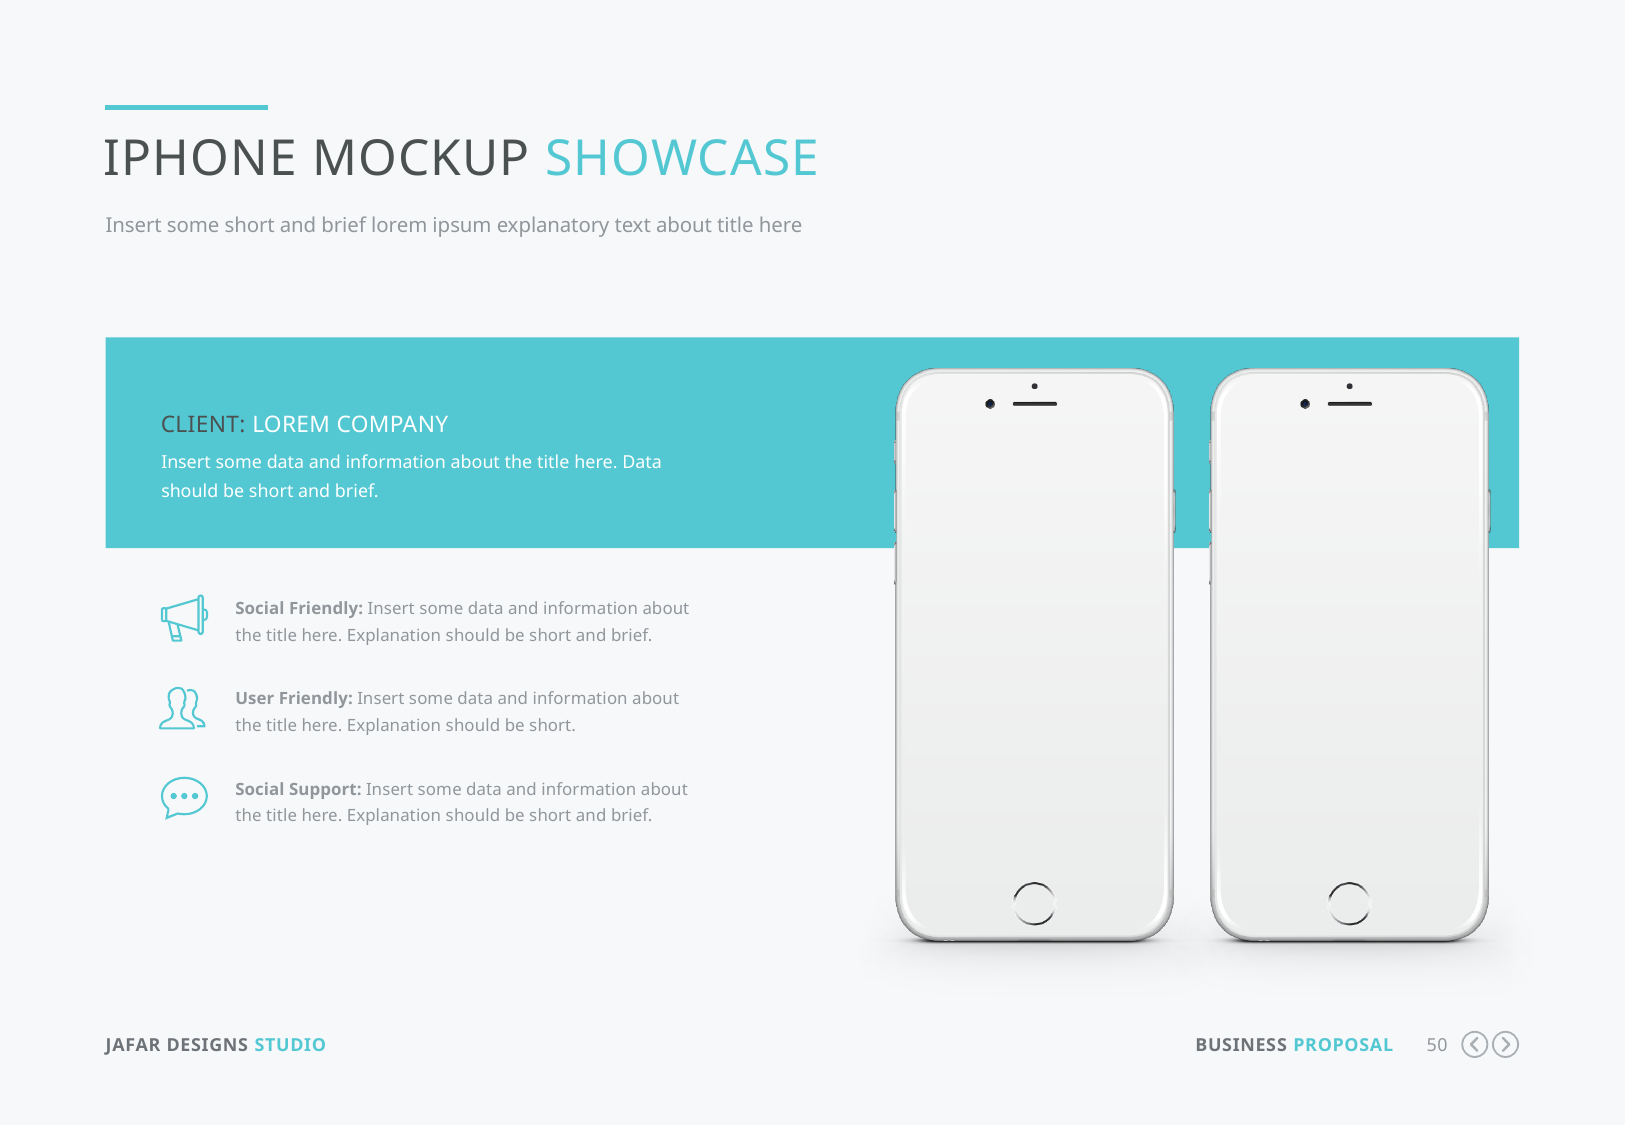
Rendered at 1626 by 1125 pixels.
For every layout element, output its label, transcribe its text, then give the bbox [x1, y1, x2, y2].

text_box Insert some data and information about the title here. Data should be short and brief. [161, 444, 696, 501]
list iPhone Mockup Showcase [103, 125, 1518, 185]
list Insert some short and brief lorem ipsum explanatory text about title here [105, 209, 1519, 241]
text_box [160, 772, 696, 826]
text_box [160, 591, 696, 646]
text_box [158, 681, 696, 736]
text_box Client: Lorem Company [160, 398, 696, 437]
picture [796, 317, 1588, 1013]
